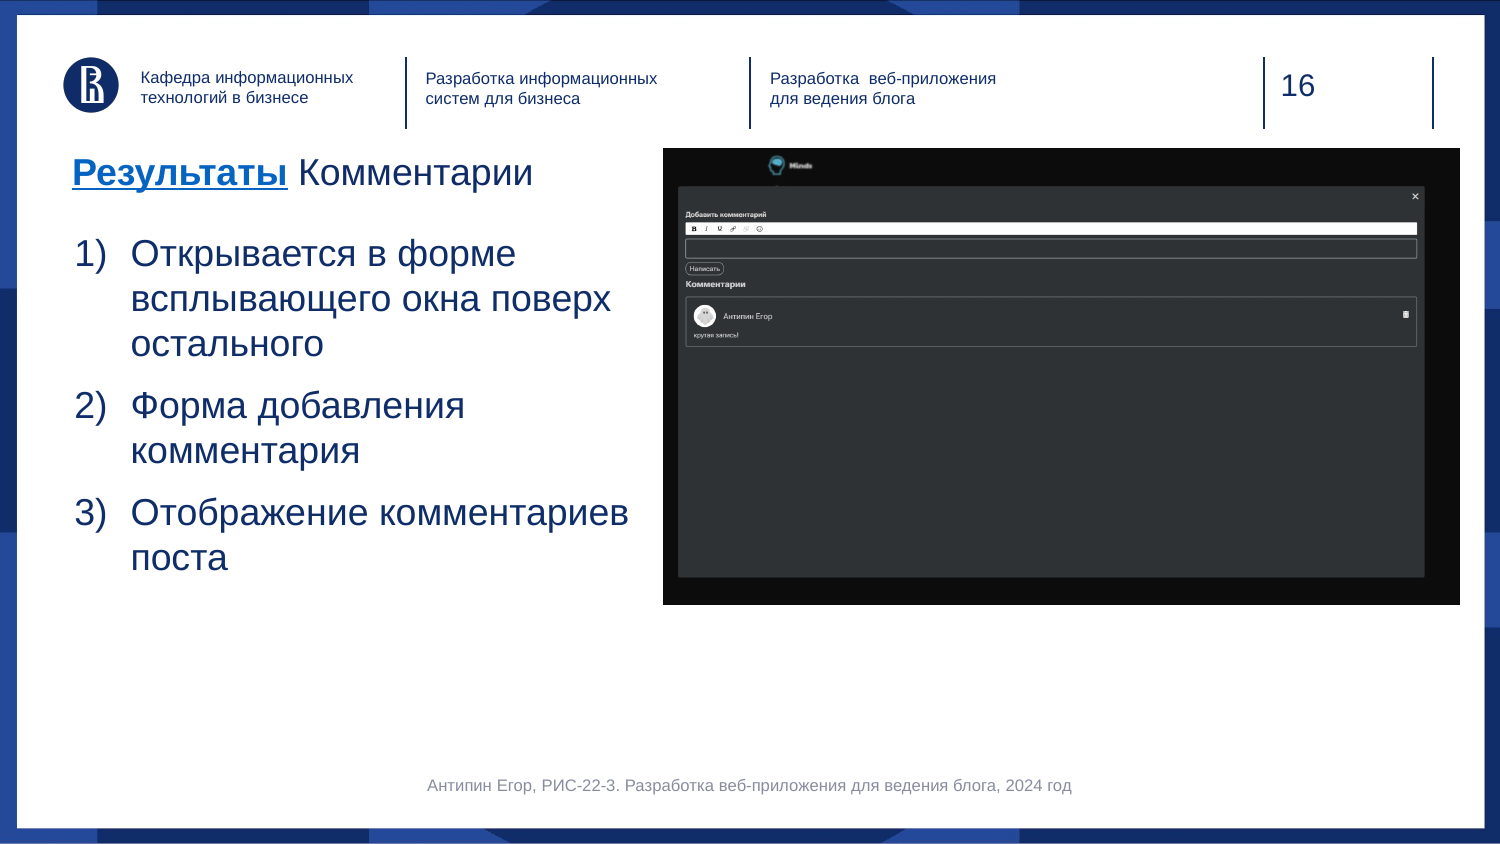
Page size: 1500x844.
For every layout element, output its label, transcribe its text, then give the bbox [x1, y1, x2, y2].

title Результаты Комментарии [72, 148, 661, 199]
list Разработка информационных систем для бизнеса [425, 67, 681, 118]
list Разработка веб-приложения для ведения блога [770, 67, 1025, 118]
text_box Антипин Егор, РИС-22-3. Разработка веб-приложения для ведения блога, 2024 год [247, 765, 1253, 806]
list Кафедра информационных технологий в бизнесе [140, 66, 375, 118]
list Открывается в форме всплывающего окна поверх остального Форма добавления комментария Отображение комментариев поста [55, 229, 664, 754]
picture [0, 0, 1500, 844]
